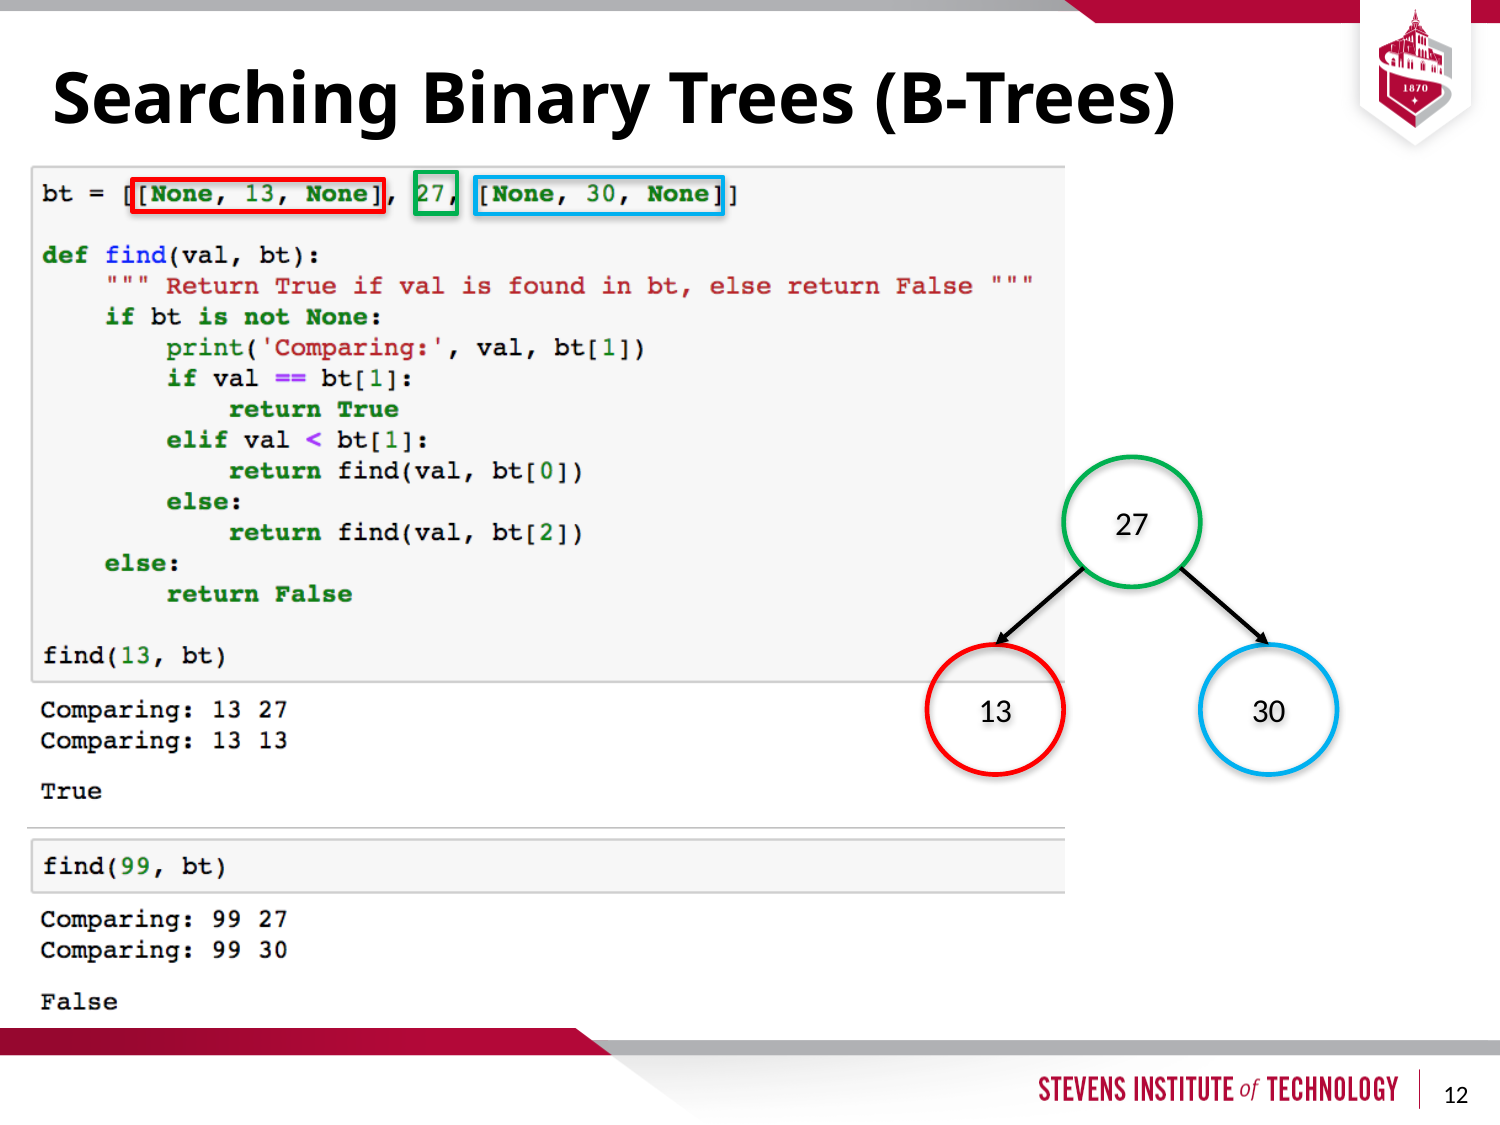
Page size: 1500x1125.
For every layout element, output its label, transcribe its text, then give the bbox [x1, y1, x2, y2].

picture [0, 1028, 1500, 1125]
picture [0, 0, 1500, 160]
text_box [926, 456, 1338, 775]
slide_number 12 [1428, 1071, 1490, 1108]
picture [26, 162, 1065, 1022]
title Searching Binary Trees (B-Trees) [37, 45, 1338, 163]
